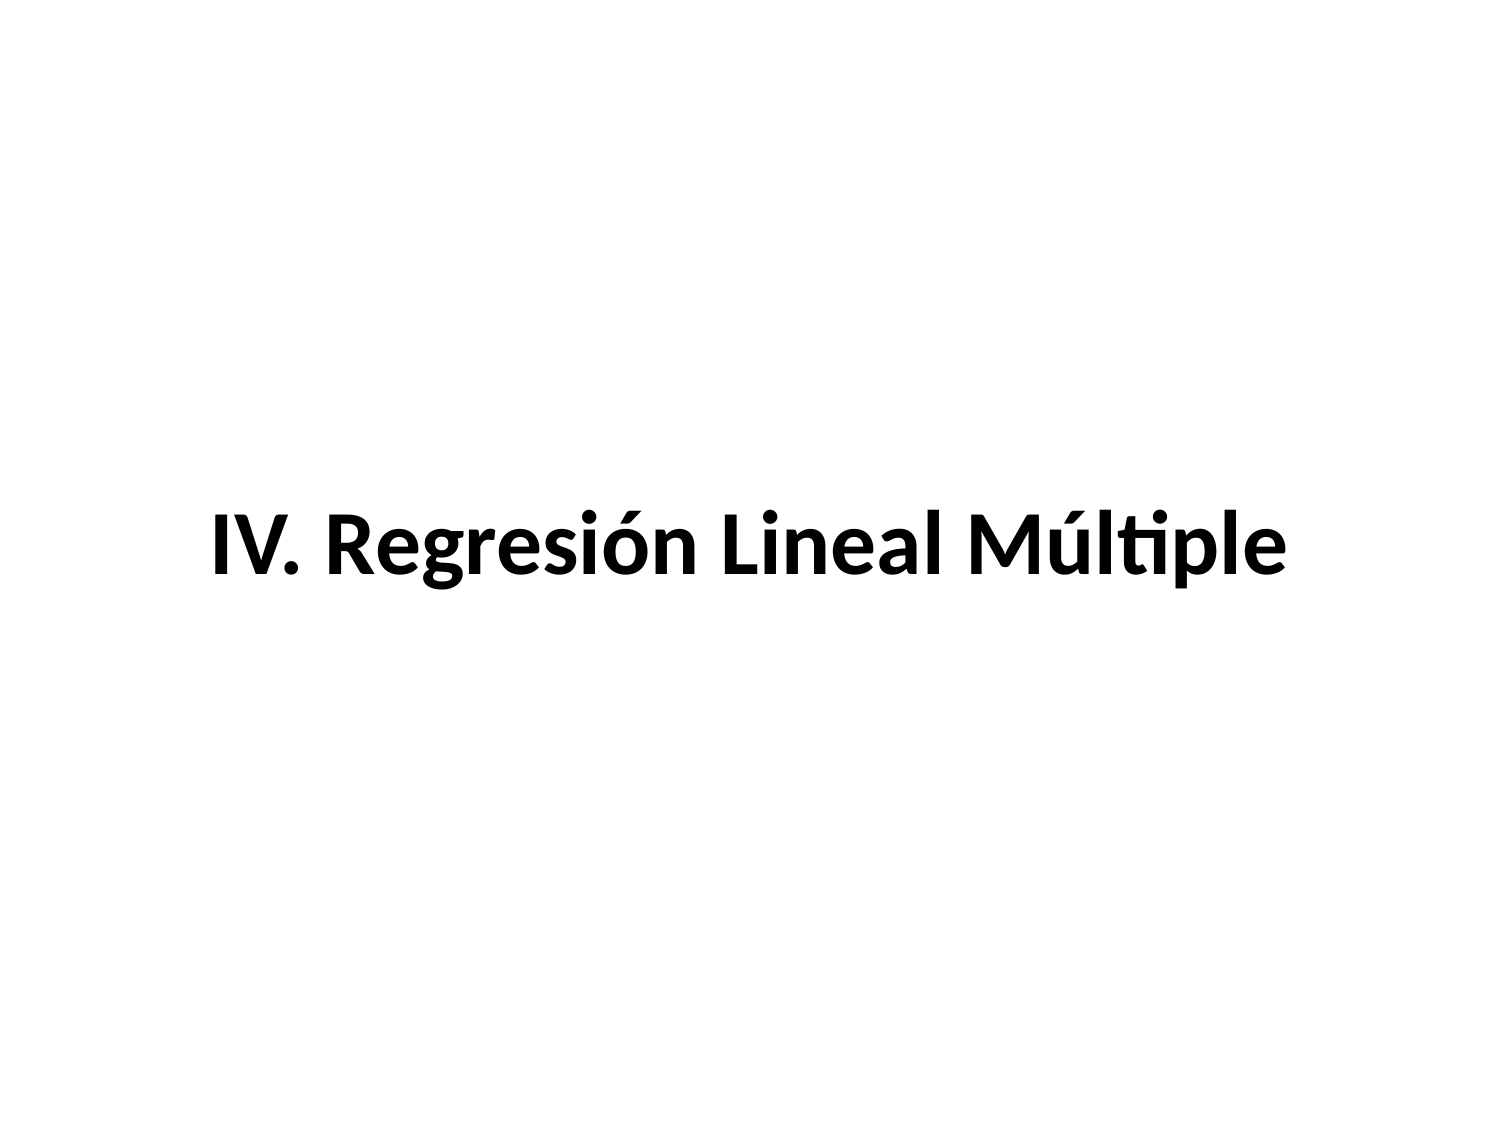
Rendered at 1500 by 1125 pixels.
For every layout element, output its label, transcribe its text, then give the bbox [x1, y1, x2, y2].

title IV. Regresión Lineal Múltiple [75, 444, 1425, 632]
